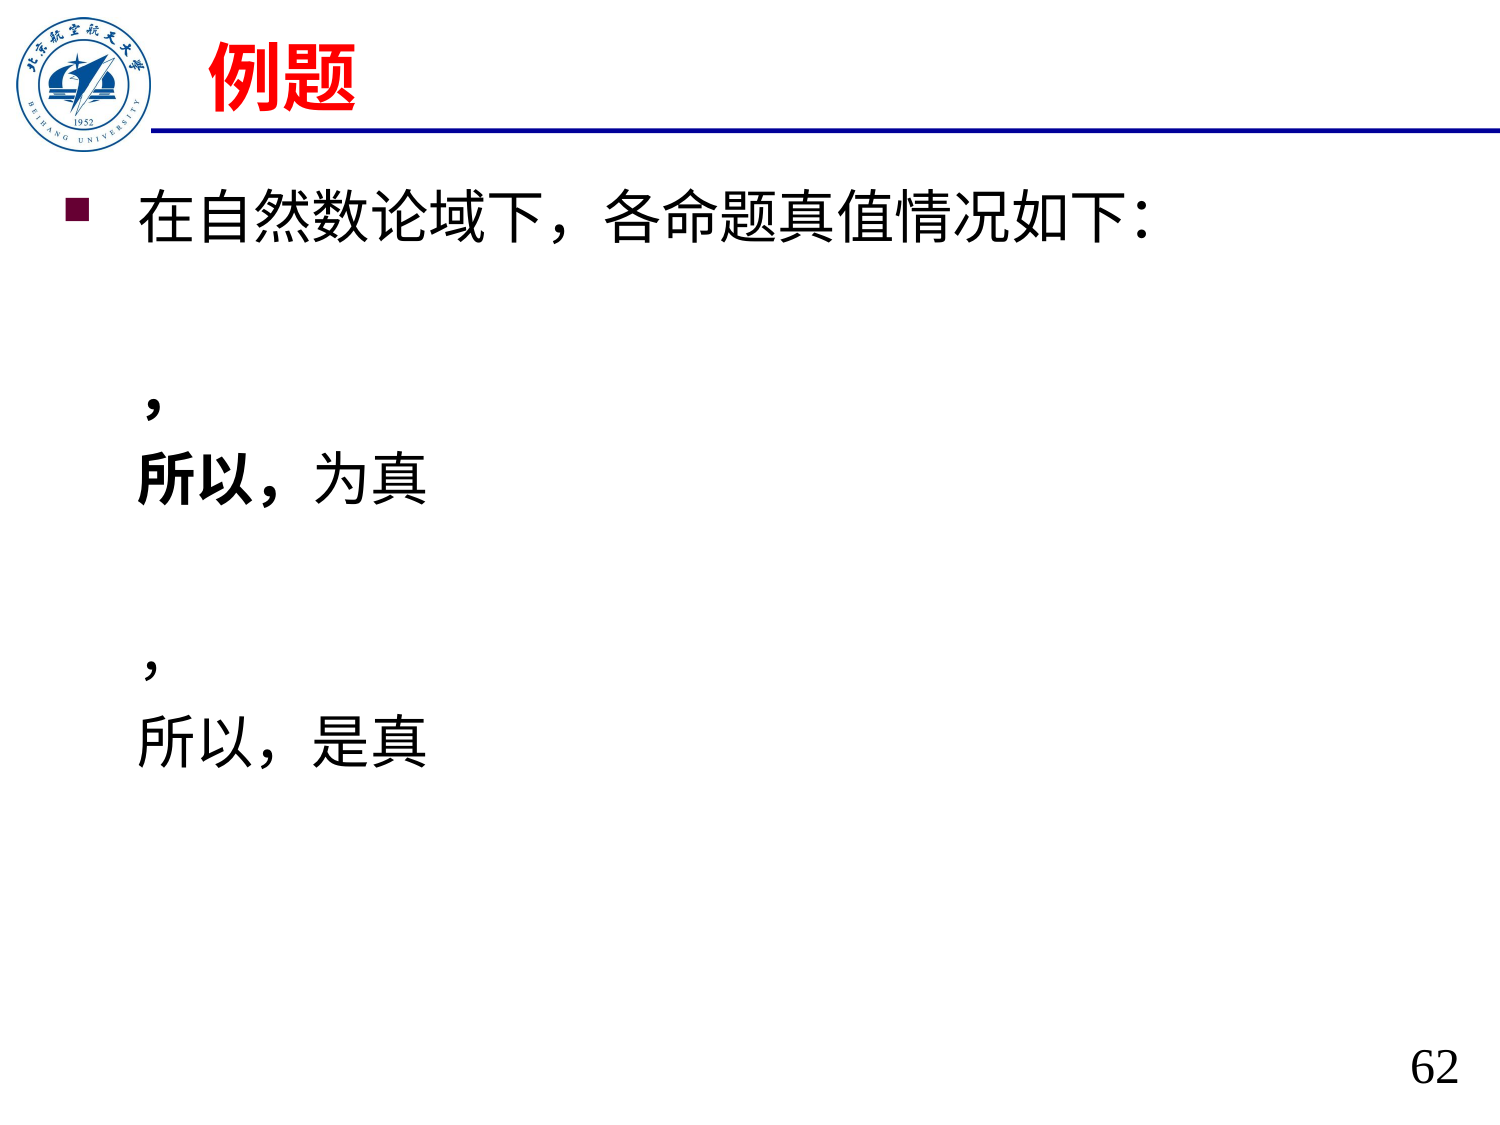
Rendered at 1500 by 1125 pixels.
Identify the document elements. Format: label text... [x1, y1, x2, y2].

title 例题 [192, 32, 1415, 120]
picture [16, 17, 151, 152]
